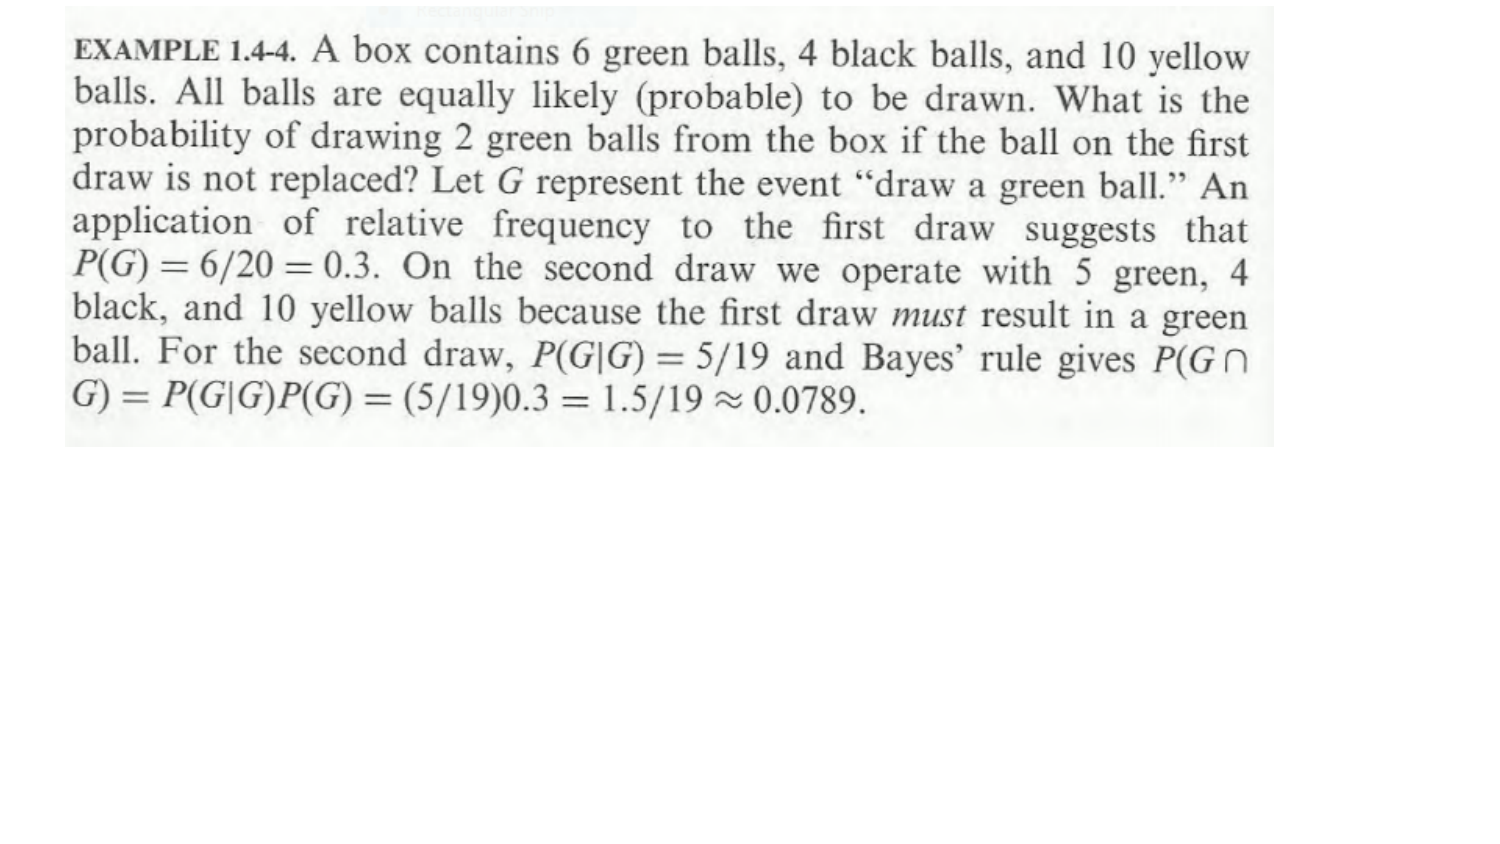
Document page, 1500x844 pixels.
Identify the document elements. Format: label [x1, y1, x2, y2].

picture [65, 6, 1274, 448]
